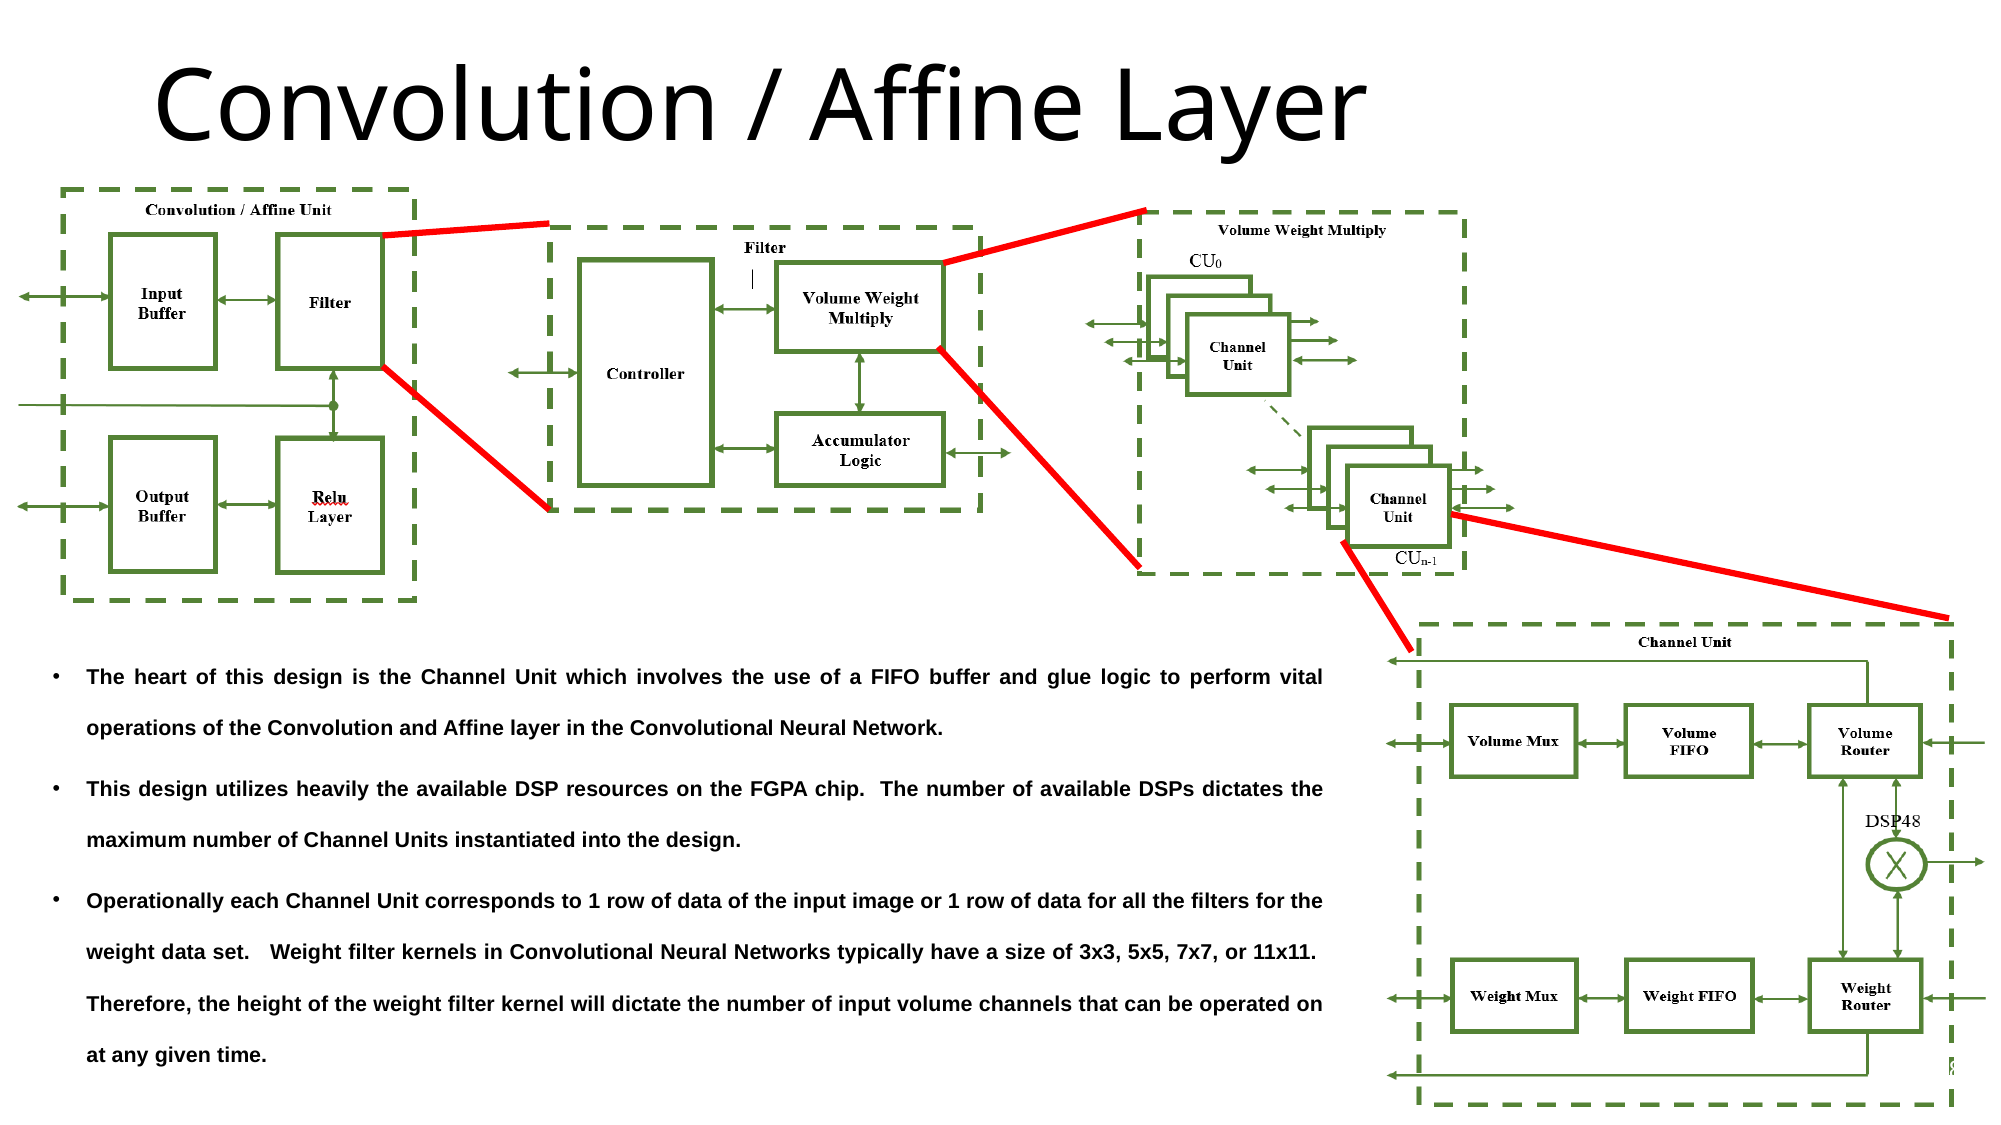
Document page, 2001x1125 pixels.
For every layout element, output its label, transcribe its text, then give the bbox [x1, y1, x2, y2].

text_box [1450, 514, 1949, 619]
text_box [943, 210, 1147, 264]
picture [1061, 192, 1529, 591]
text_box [1342, 540, 1412, 652]
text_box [382, 366, 550, 510]
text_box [938, 346, 1140, 569]
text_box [382, 223, 550, 236]
picture [486, 195, 1040, 541]
picture [11, 166, 434, 619]
title Convolution / Affine Layer [137, 0, 1863, 218]
list The heart of this design is the Channel Unit which involves the use of a FIFO buffer and glue logic to perform vital operations of the Convolution and Affine layer in the Convolutional Neural Network. This design utilizes heavily the available DSP resources on the FGPA chip. The number of available DSPs dictates the maximum number of Channel Units instantiated into the design. Operationally each Channel Unit corresponds to 1 row of data of the input image or 1 row of data for all the filters for the weight data set. Weight filter kernels in Convolutional Neural Networks typically have a size of 3x3, 5x5, 7x7, or 11x11. Therefore, the height of the weight filter kernel will dictate the number of input volume channels that can be operated on at any given time. [37, 629, 1342, 1082]
picture [1363, 610, 2000, 1125]
